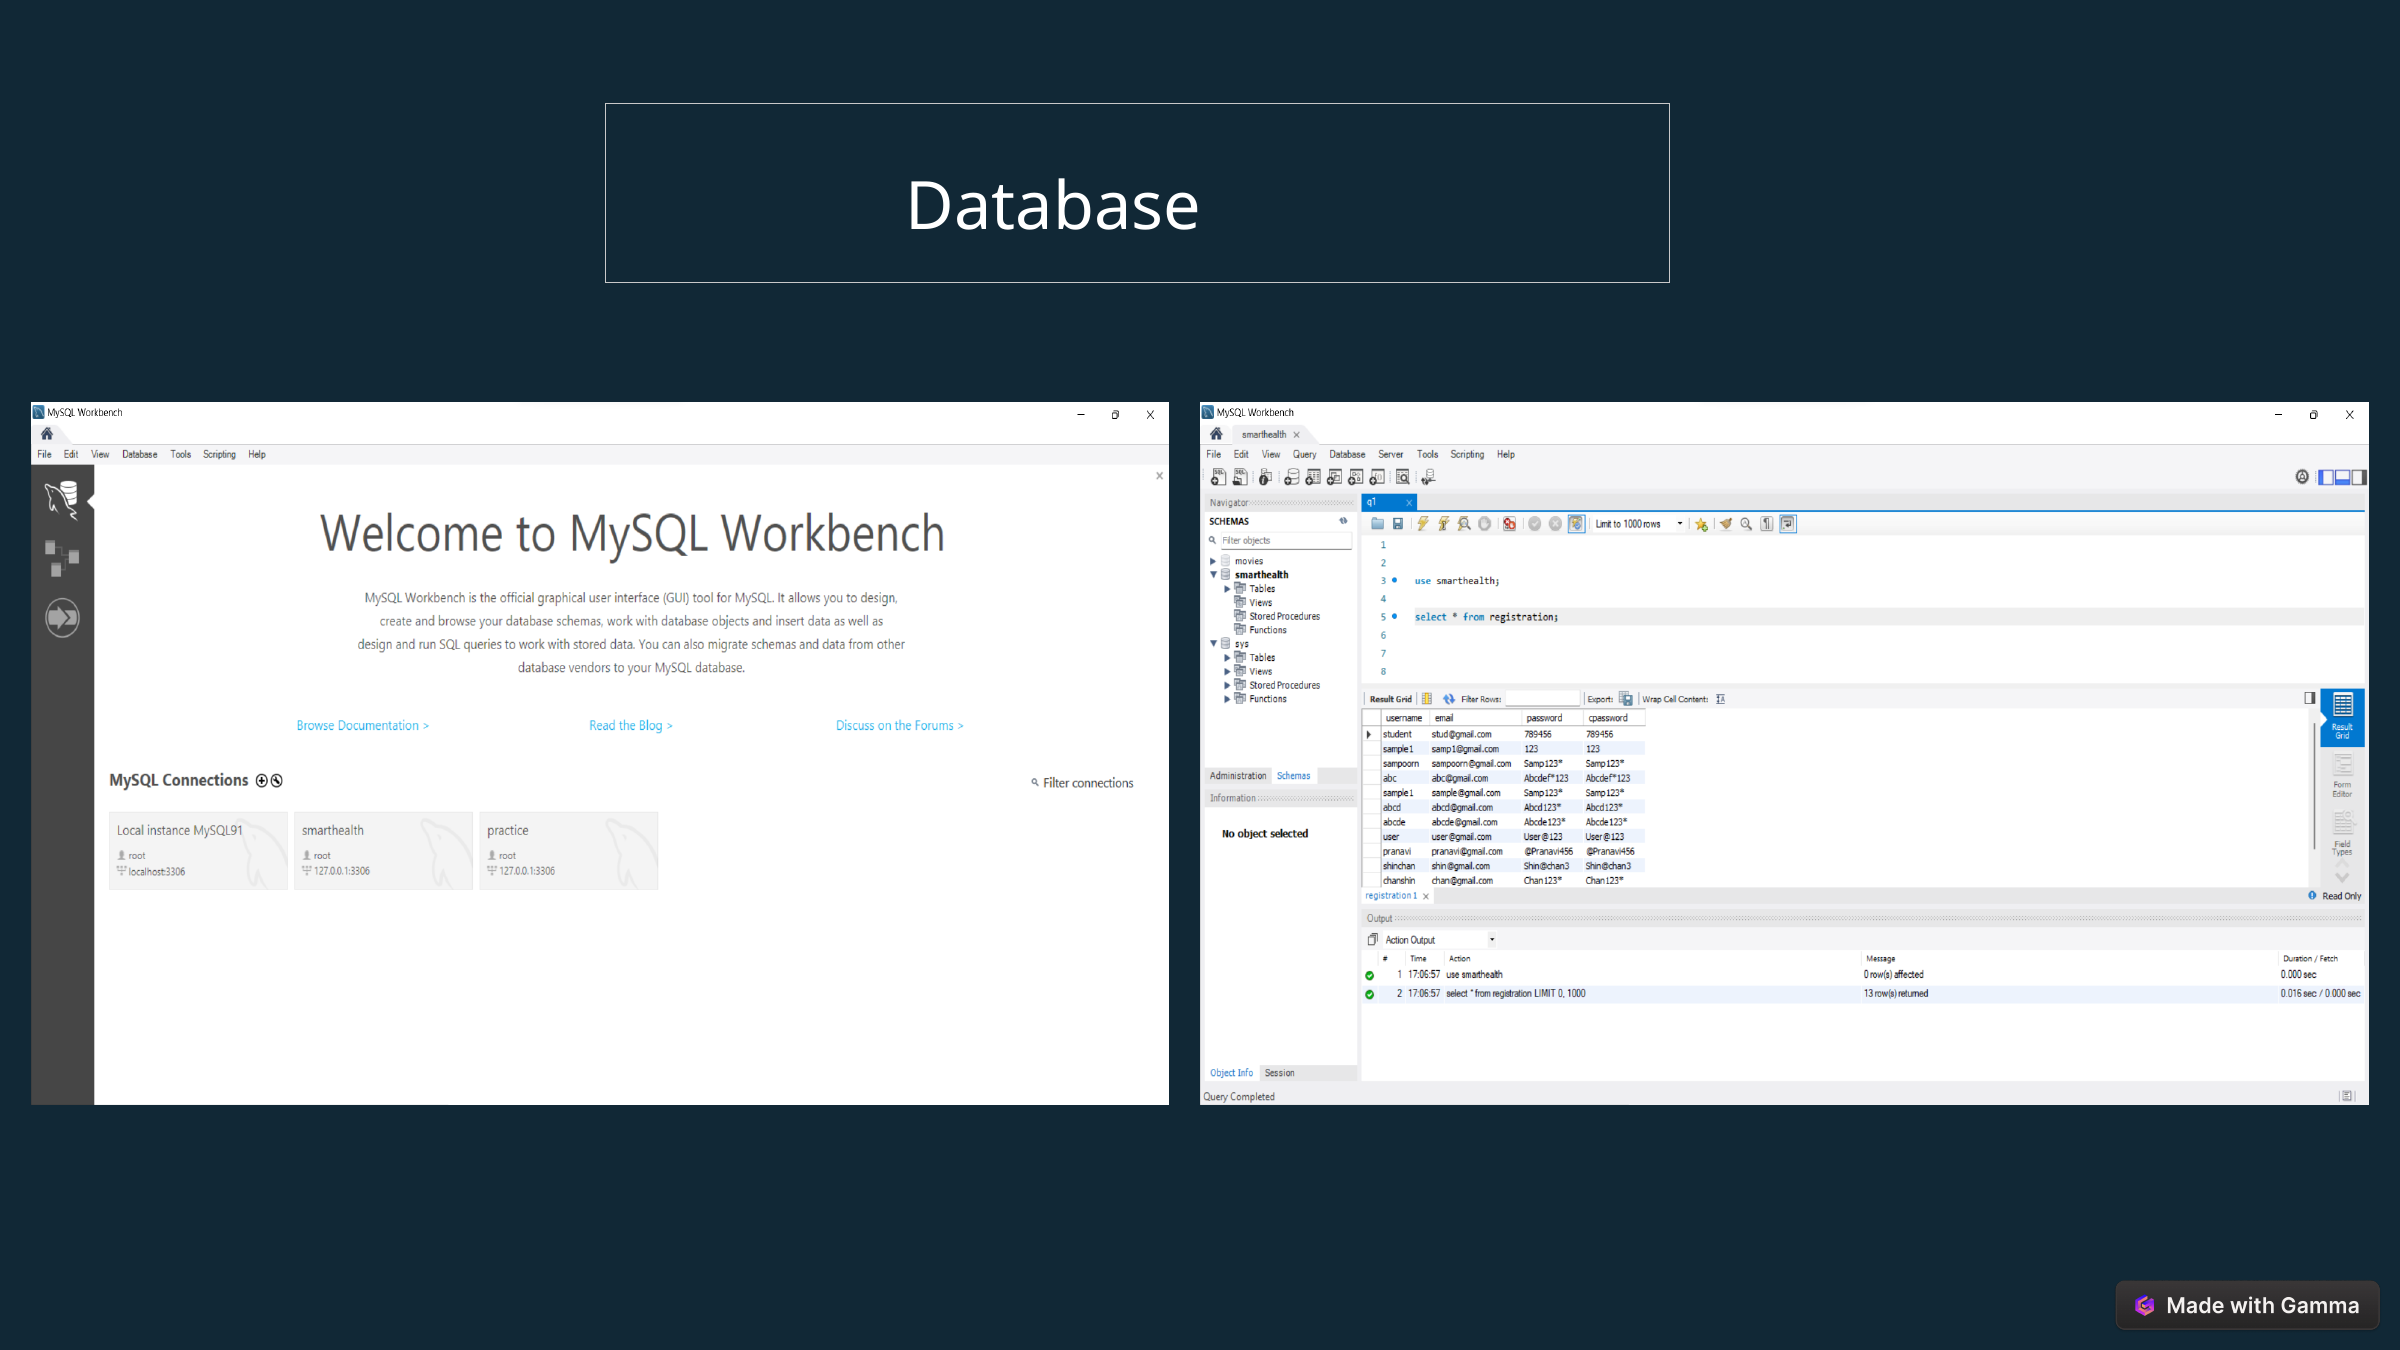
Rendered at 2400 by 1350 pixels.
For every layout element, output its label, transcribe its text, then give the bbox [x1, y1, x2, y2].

text_box Database [605, 103, 1670, 283]
picture [2106, 1271, 2389, 1339]
picture [1199, 402, 2369, 1105]
picture [30, 402, 1169, 1105]
